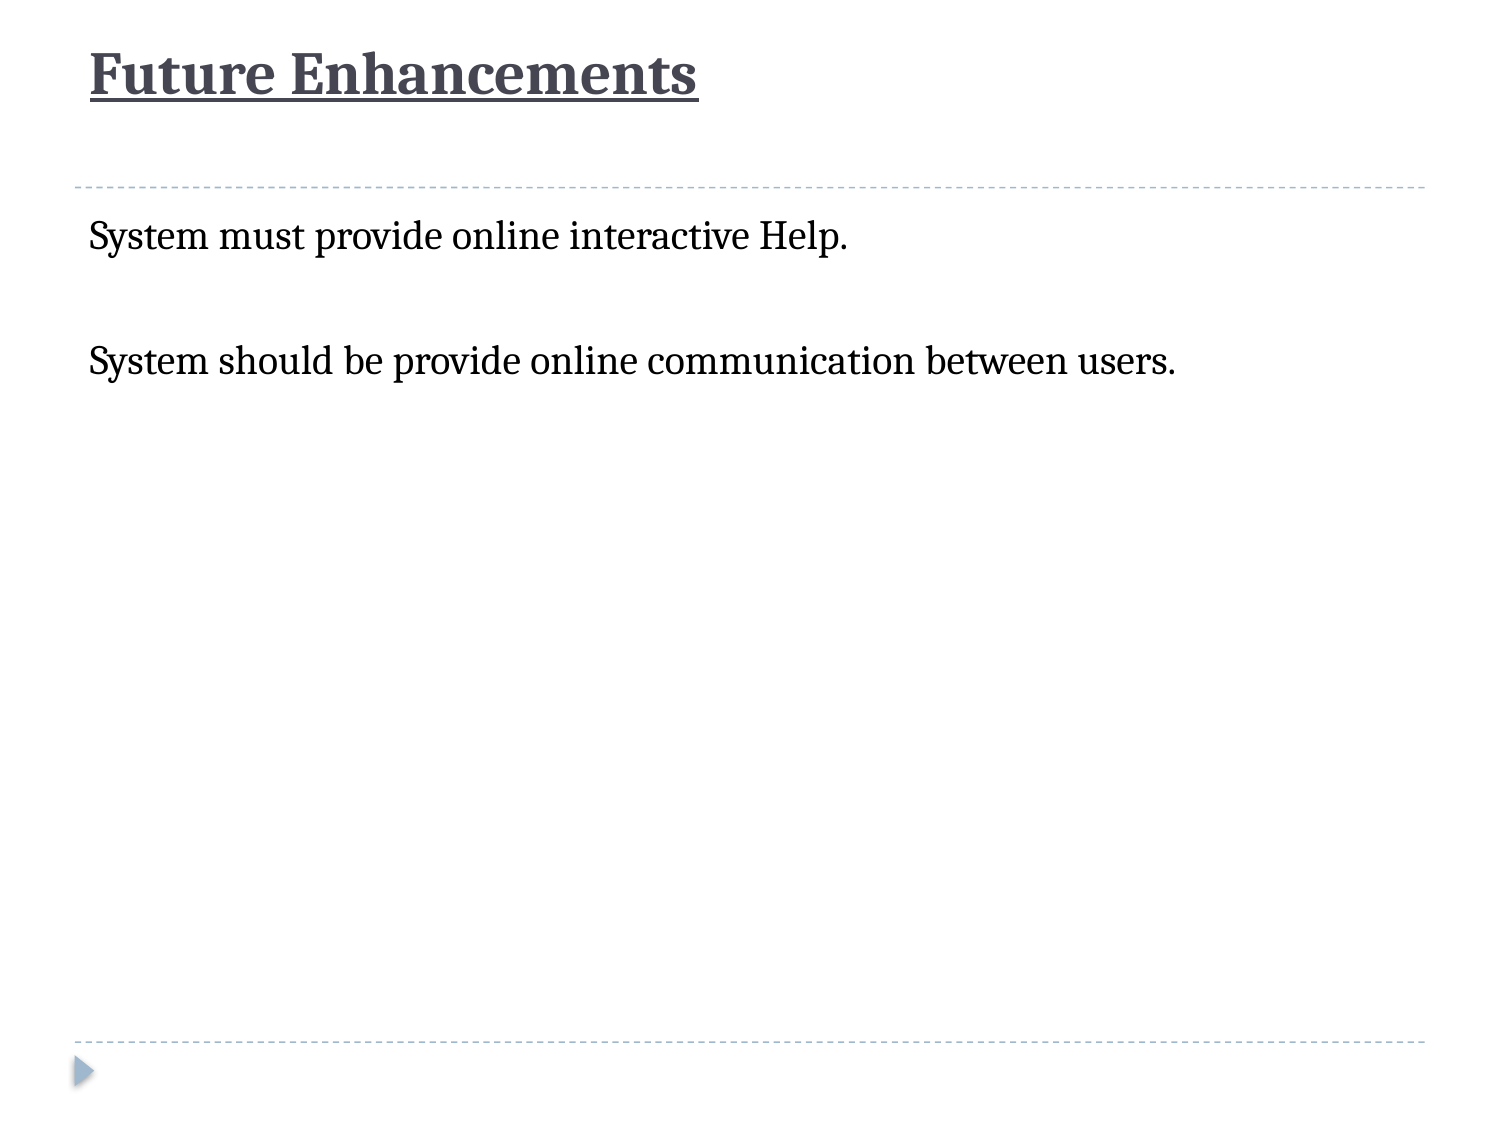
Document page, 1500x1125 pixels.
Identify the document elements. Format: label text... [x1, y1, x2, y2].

title Future Enhancements [75, 24, 1425, 188]
list System must provide online interactive Help. System should be provide online communication between users. [75, 200, 1425, 1010]
